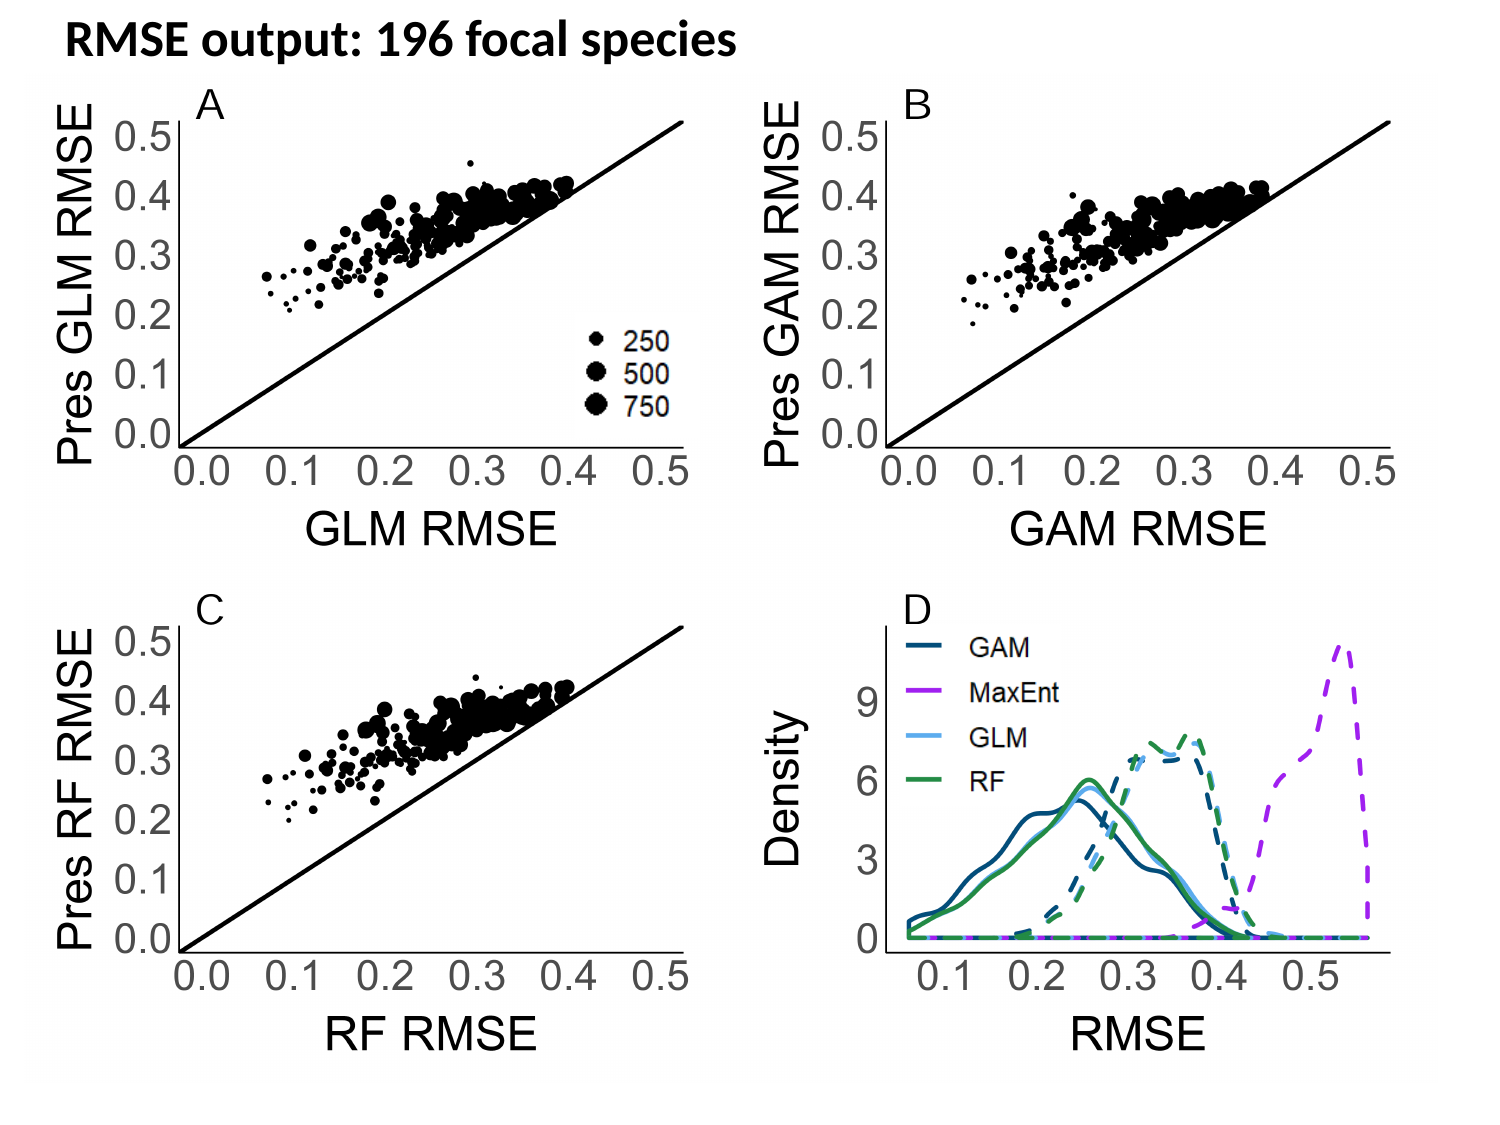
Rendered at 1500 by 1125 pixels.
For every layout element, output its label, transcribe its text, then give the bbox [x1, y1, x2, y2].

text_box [24, 73, 1438, 1083]
text_box RMSE output: 196 focal species [49, 0, 1100, 72]
